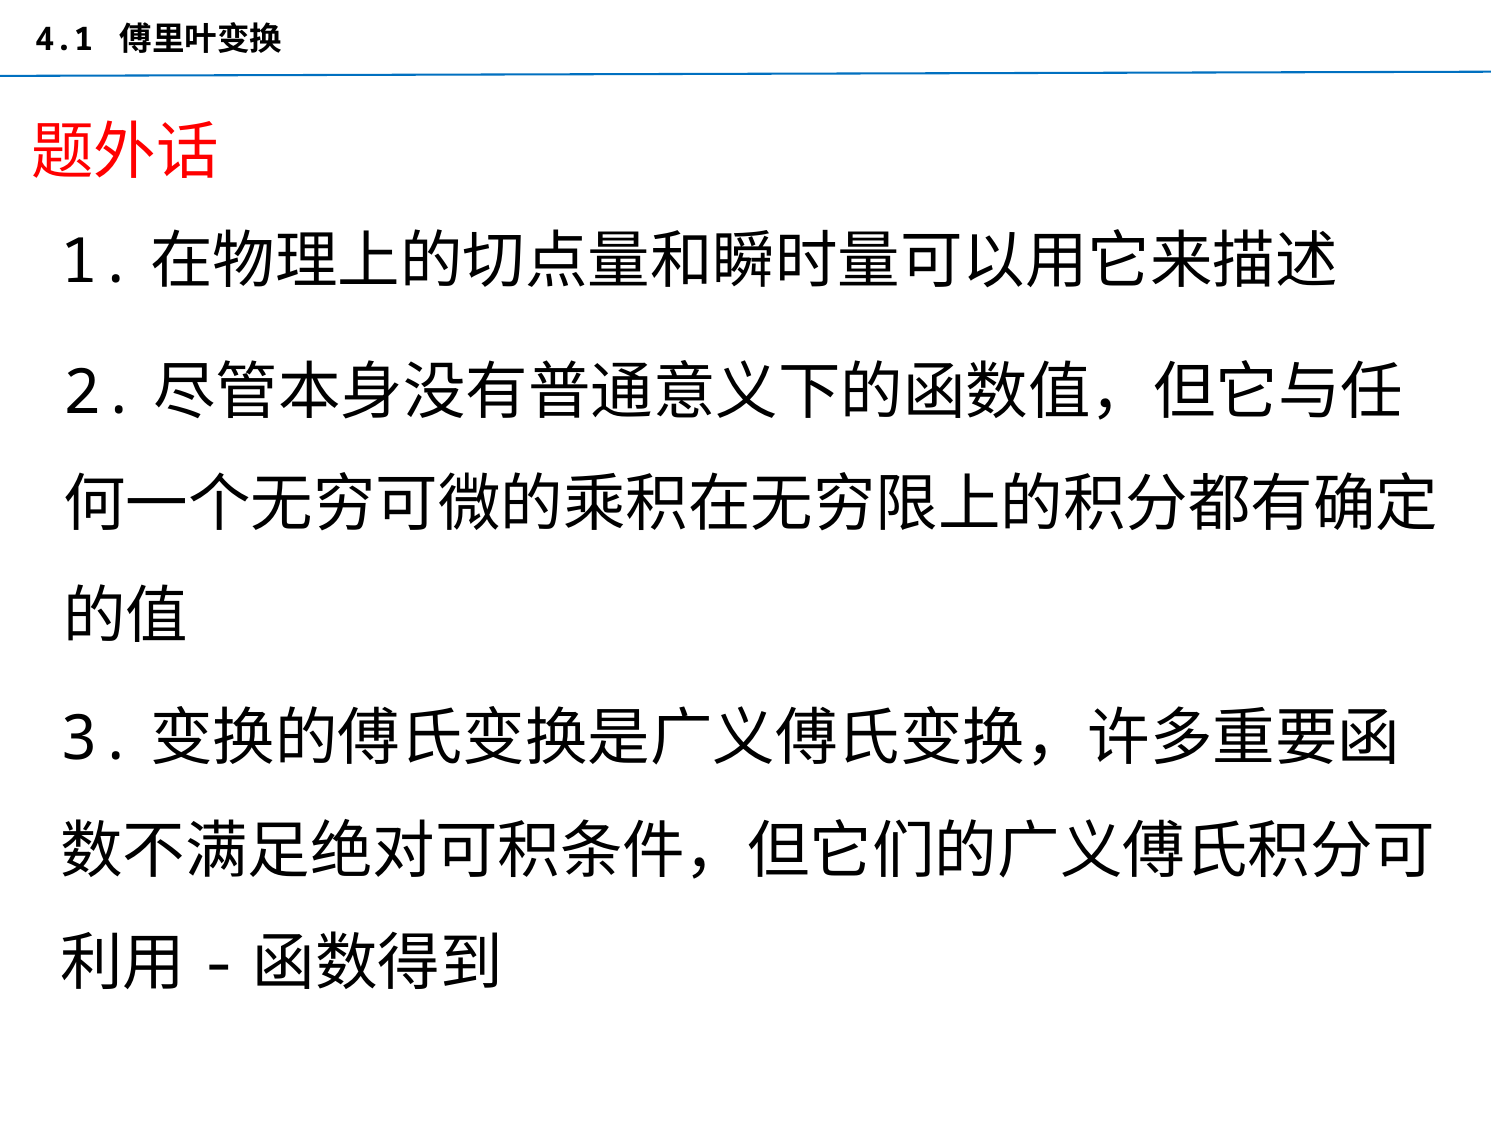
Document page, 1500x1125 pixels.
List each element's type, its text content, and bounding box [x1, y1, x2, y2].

text_box 题外话 [19, 95, 275, 165]
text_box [0, 0, 1491, 76]
text_box 2.尽管本身没有普通意义下的函数值，但它与任何一个无穷可微的乘积在无穷限上的积分都有确定的值 [52, 319, 1454, 644]
text_box 1.在物理上的切点量和瞬时量可以用它来描述 [49, 169, 1489, 309]
